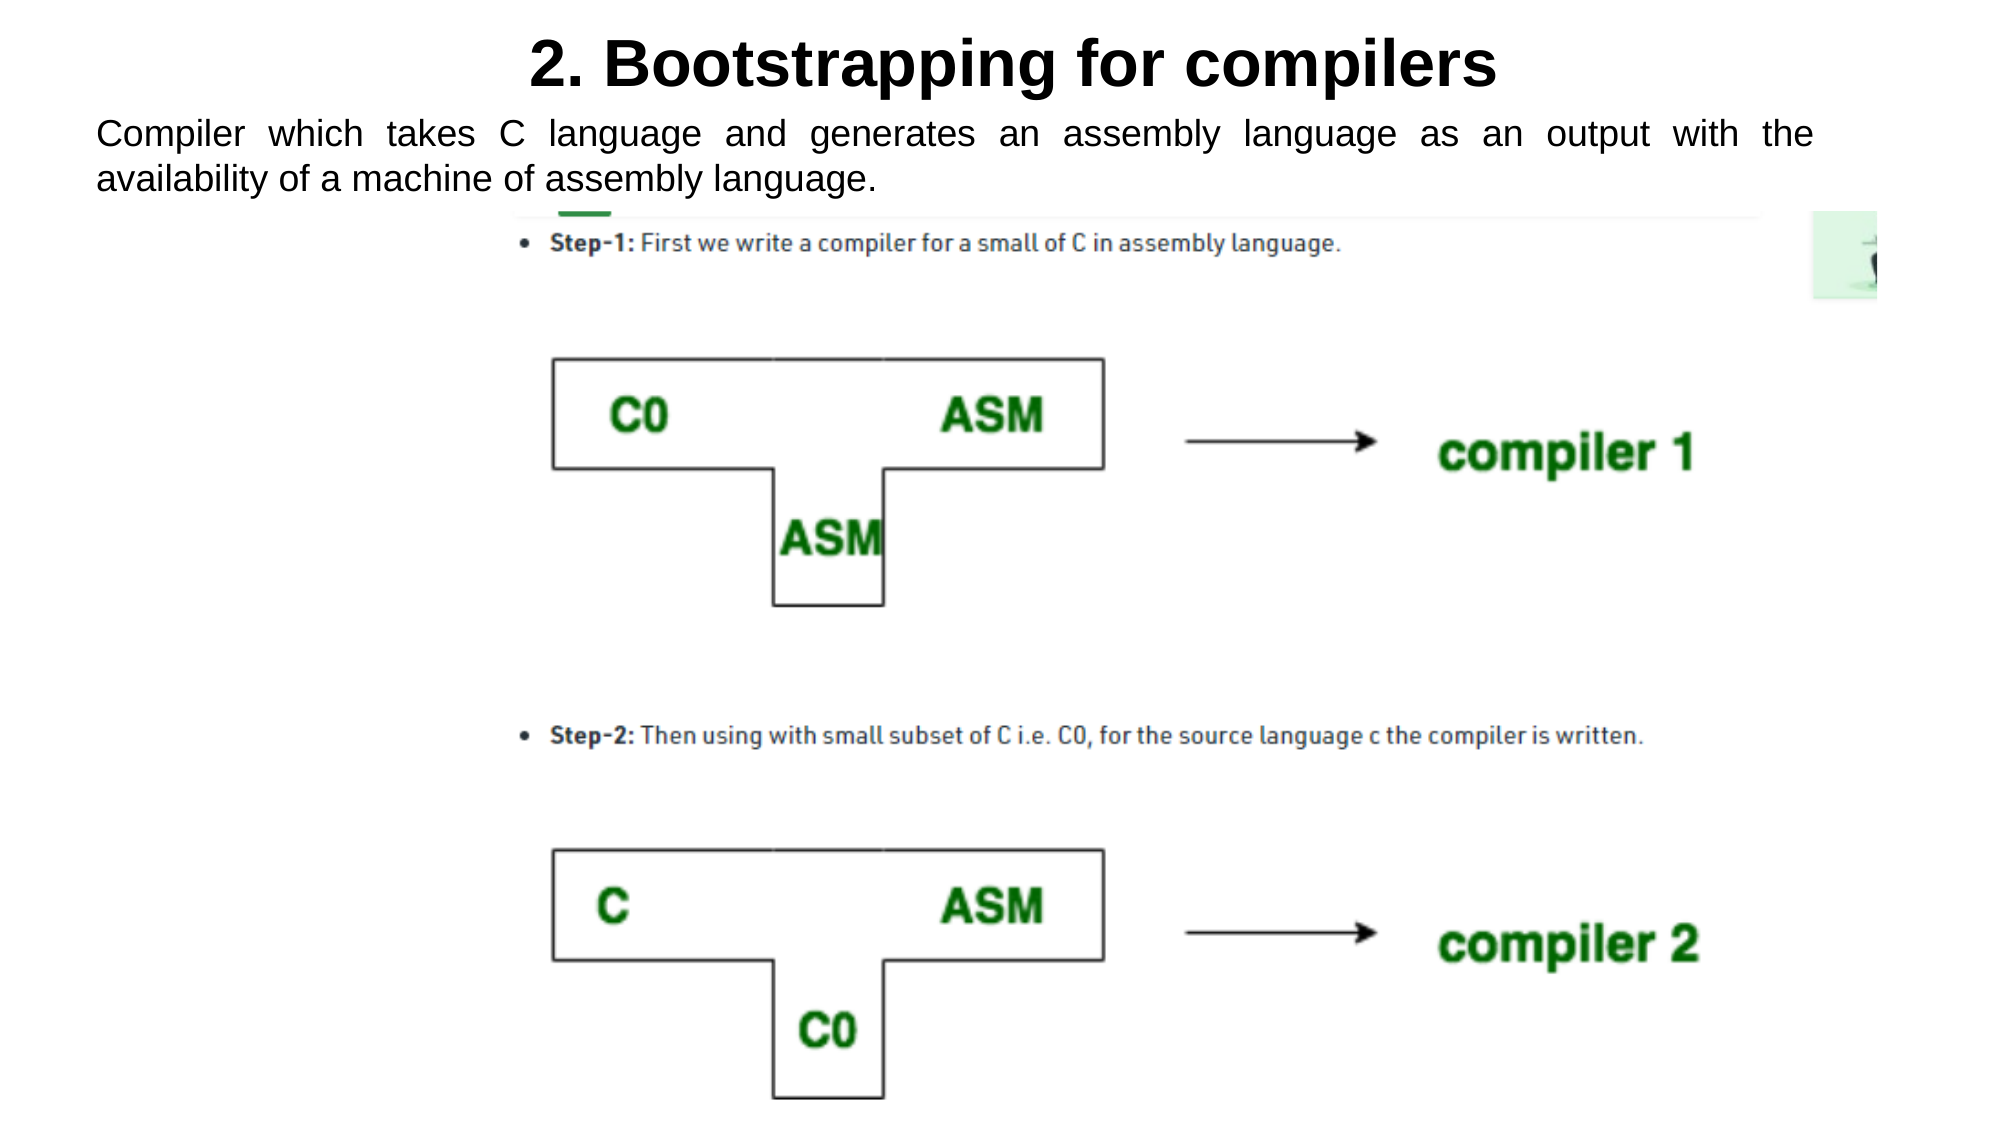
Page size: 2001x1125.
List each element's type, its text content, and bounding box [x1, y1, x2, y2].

text_box 2. Bootstrapping for compilers [164, 0, 1865, 120]
text_box Compiler which takes C language and generates an assembly language as an output with the availability of a machine of assembly language. [81, 101, 1830, 252]
picture [424, 210, 1878, 1125]
